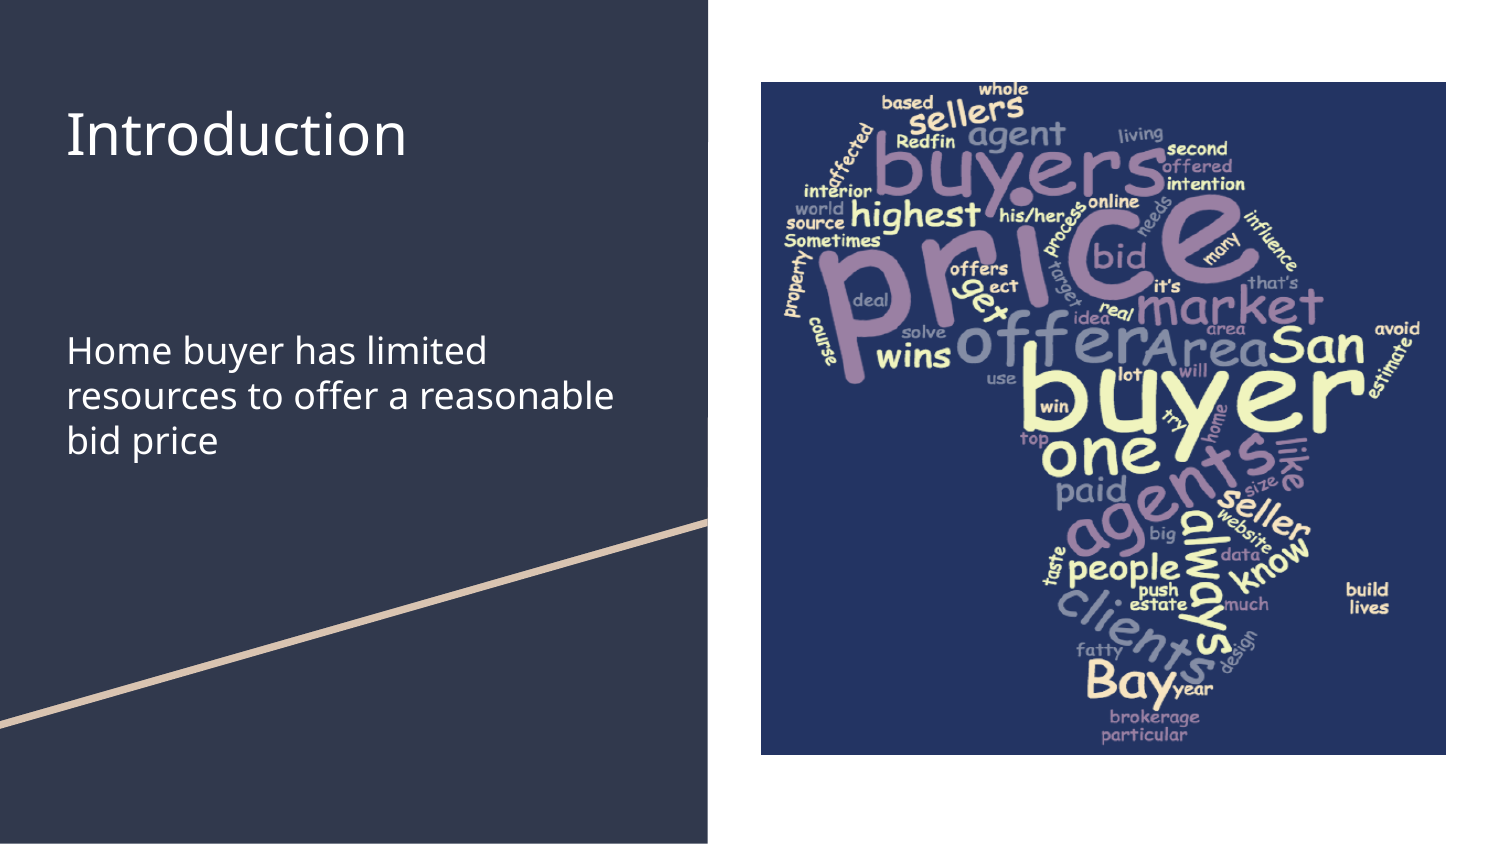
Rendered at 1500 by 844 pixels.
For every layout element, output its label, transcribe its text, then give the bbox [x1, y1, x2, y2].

title Introduction Home buyer has limited resources to offer a reasonable bid price [51, 82, 660, 494]
picture [761, 81, 1446, 755]
